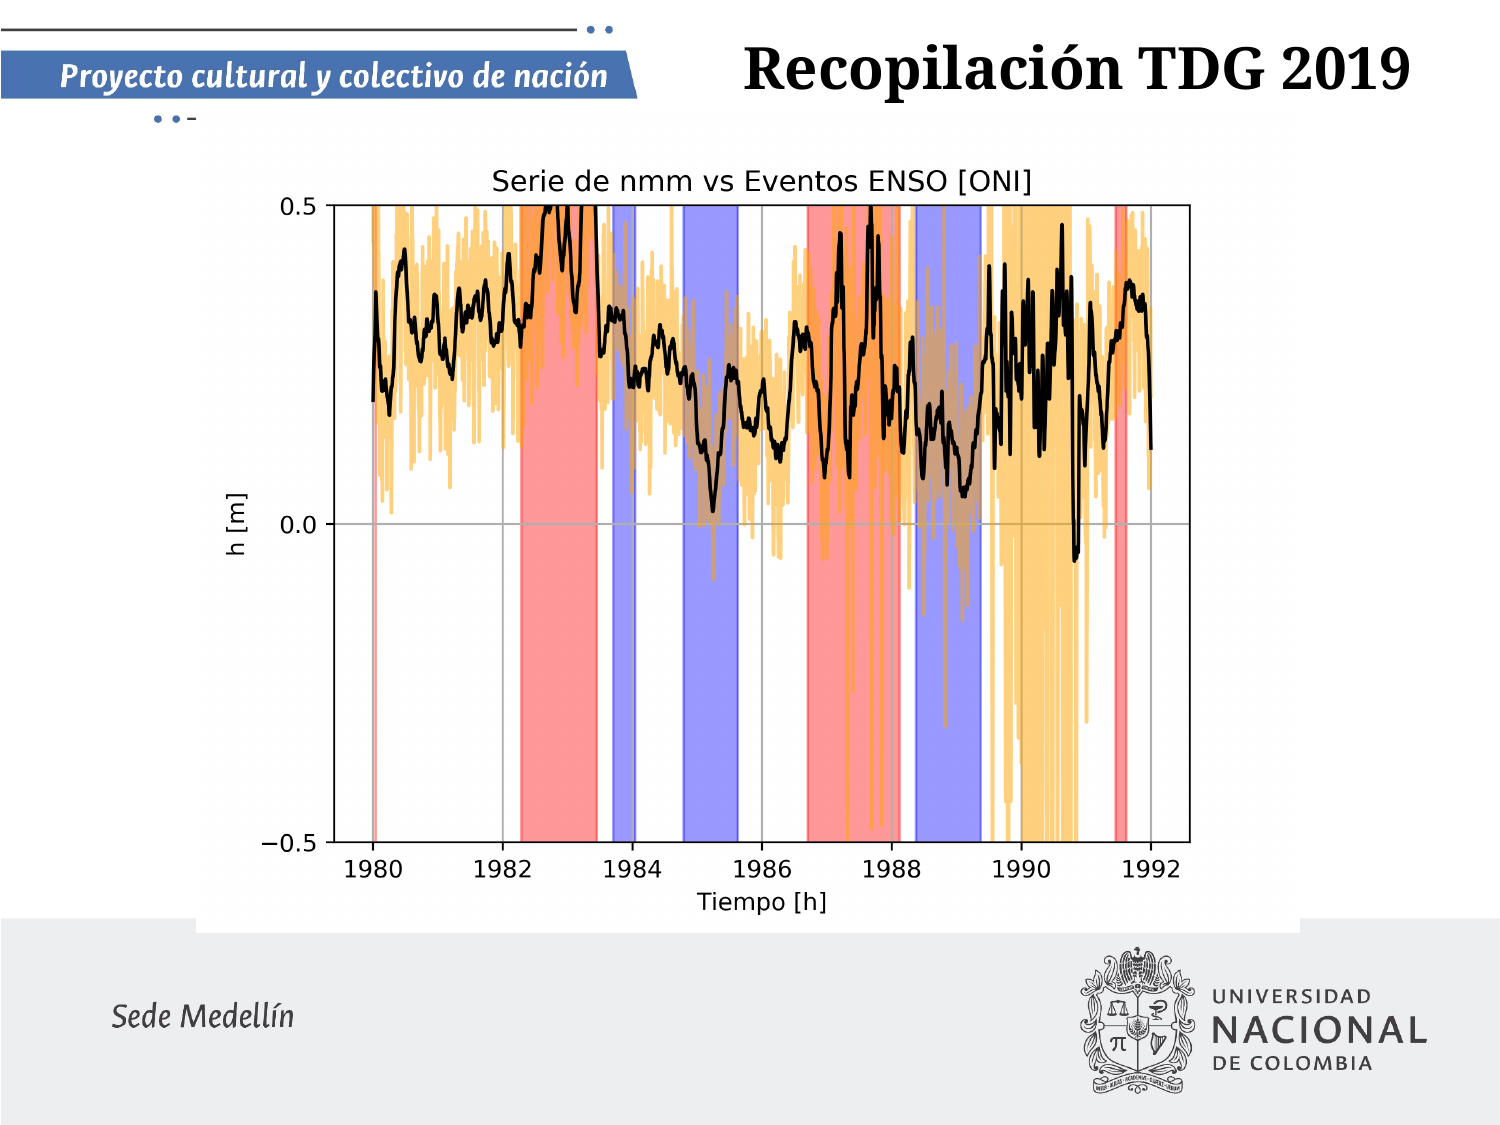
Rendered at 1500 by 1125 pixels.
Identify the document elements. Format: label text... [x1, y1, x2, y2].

text_box Recopilación TDG 2019 [679, 23, 1477, 109]
picture [1, 0, 1500, 1125]
